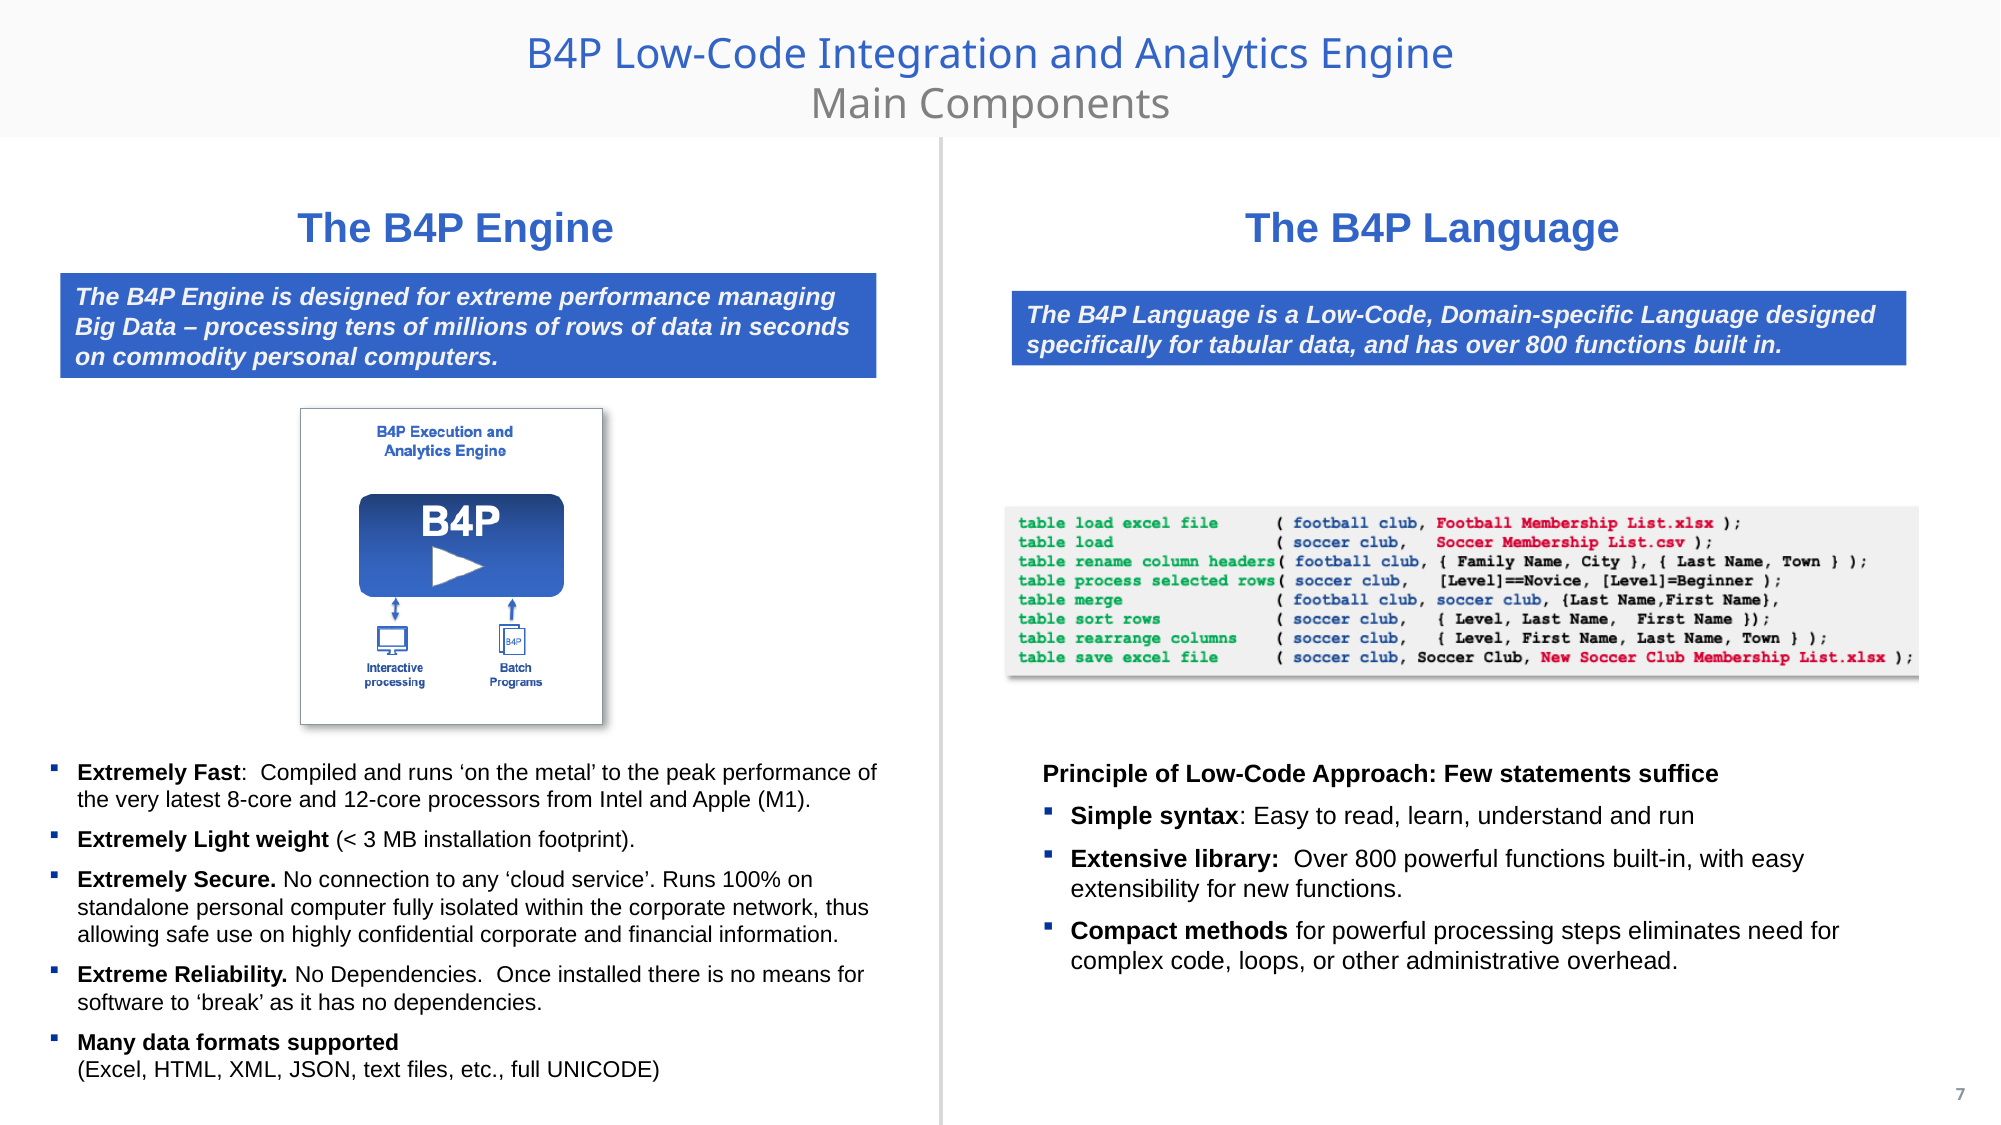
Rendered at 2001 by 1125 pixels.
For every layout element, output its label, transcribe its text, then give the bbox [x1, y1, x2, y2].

text_box The B4P Language [1237, 194, 1678, 257]
text_box The B4P Engine [289, 194, 648, 257]
text_box Principle of Low-Code Approach: Few statements suffice Simple syntax: Easy to read, learn, understand and run Extensive library: Over 800 powerful functions built-in, with easy extensibility for new functions. Compact methods for powerful processing steps eliminates need for complex code, loops, or other administrative overhead. [1034, 749, 1881, 1013]
picture [299, 408, 603, 725]
title B4P Low-Code Integration and Analytics Engine Main Components [76, 19, 1920, 138]
text_box The B4P Language is a Low-Code, Domain-specific Language designed specifically for tabular data, and has over 800 functions built in. [1011, 290, 1907, 366]
text_box Extremely Fast: Compiled and runs ‘on the metal’ to the peak performance of the very latest 8-core and 12-core processors from Intel and Apple (M1). Extremely Light weight (< 3 MB installation footprint). Extremely Secure. No connection to any ‘cloud service’. Runs 100% on standalone personal computer fully isolated within the corporate network, thus allowing safe use on highly confidential corporate and financial information. Extreme Reliability. No Dependencies. Once installed there is no means for software to ‘break’ as it has no dependencies. Many data formats supported (Excel, HTML, XML, JSON, text files, etc., full UNICODE) [41, 749, 896, 1088]
picture [996, 493, 1919, 688]
text_box The B4P Engine is designed for extreme performance managing Big Data – processing tens of millions of rows of data in seconds on commodity personal computers. [60, 273, 877, 378]
